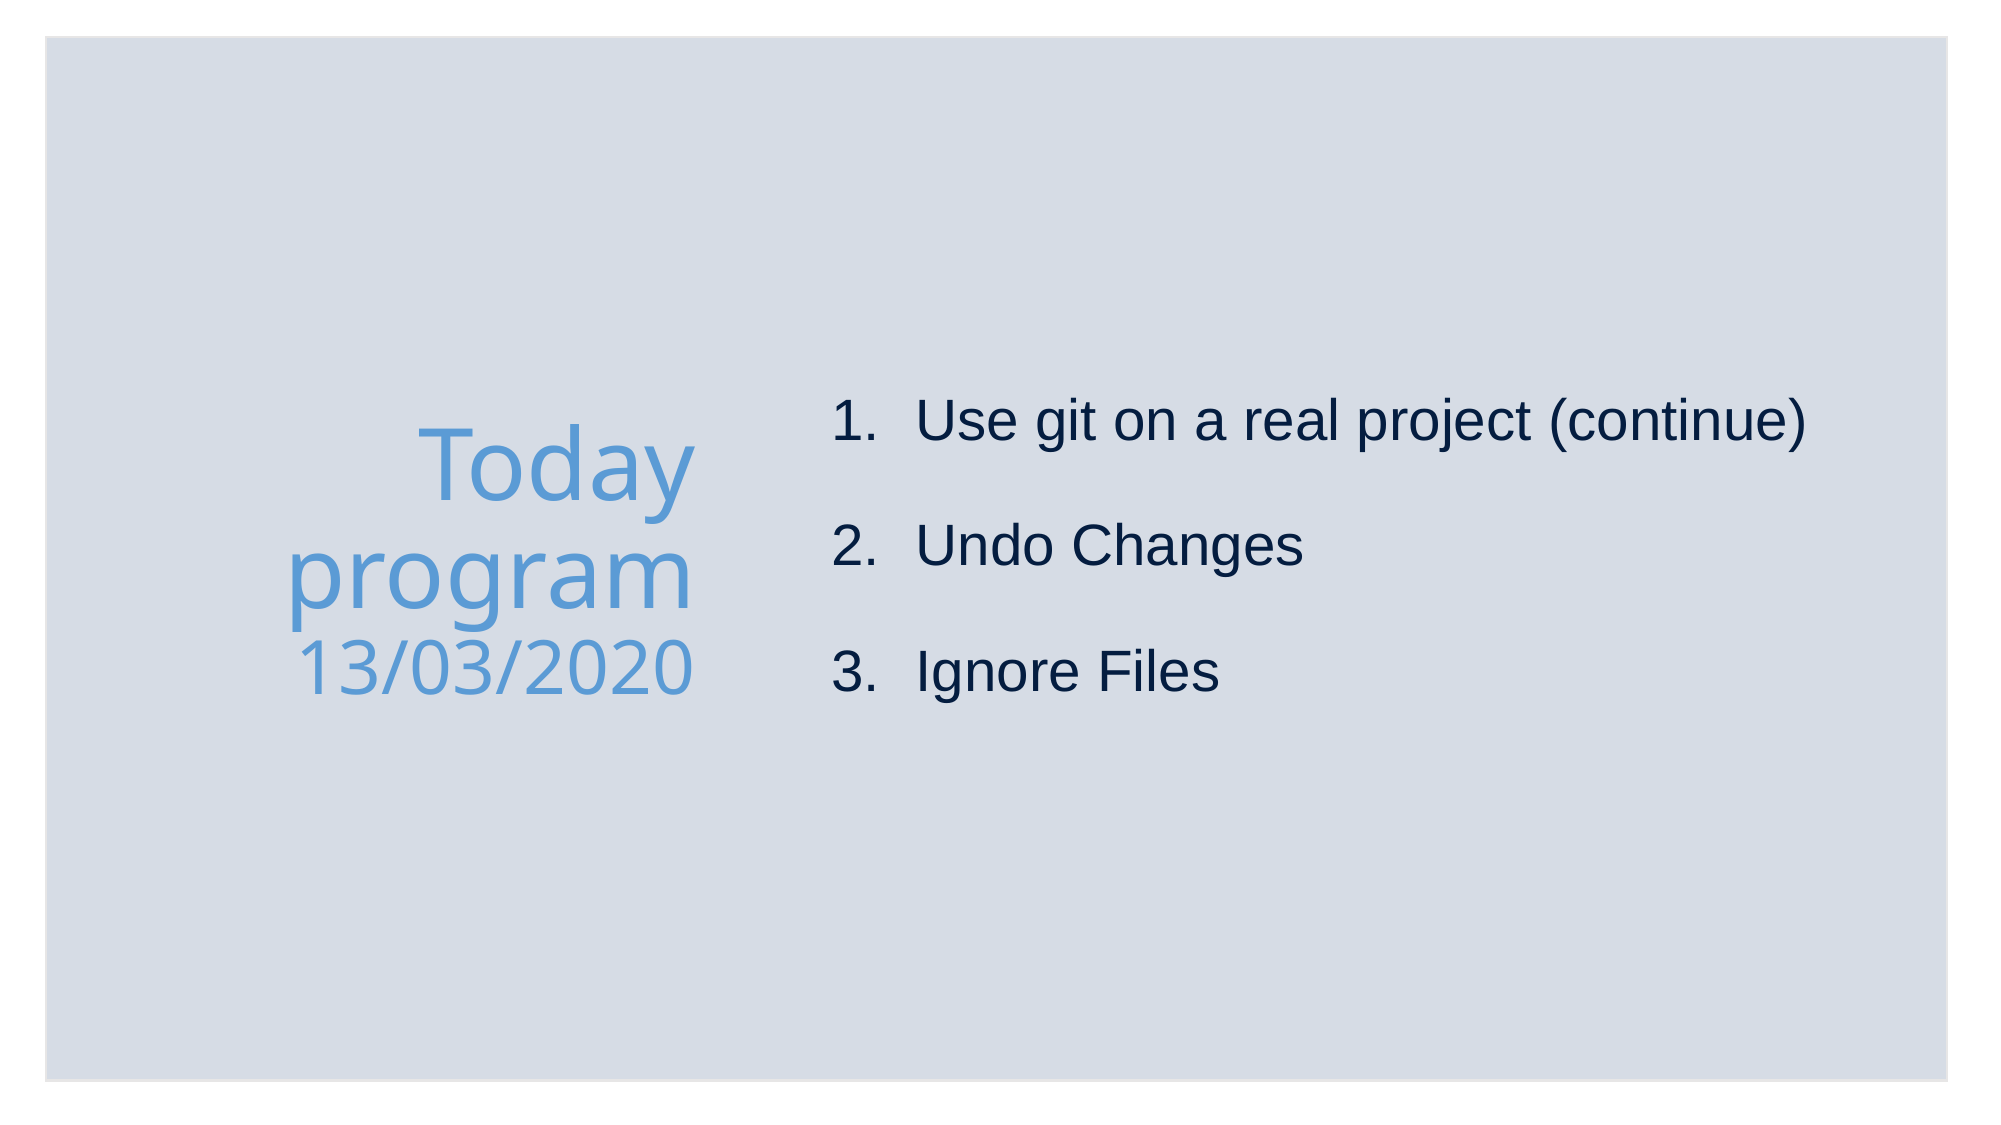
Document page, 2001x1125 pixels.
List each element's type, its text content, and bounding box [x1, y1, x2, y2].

title Today program 13/03/2020 [137, 158, 711, 967]
list Use git on a real project (continue) Undo Changes Ignore Files [816, 158, 1863, 967]
text_box [45, 36, 1948, 1082]
